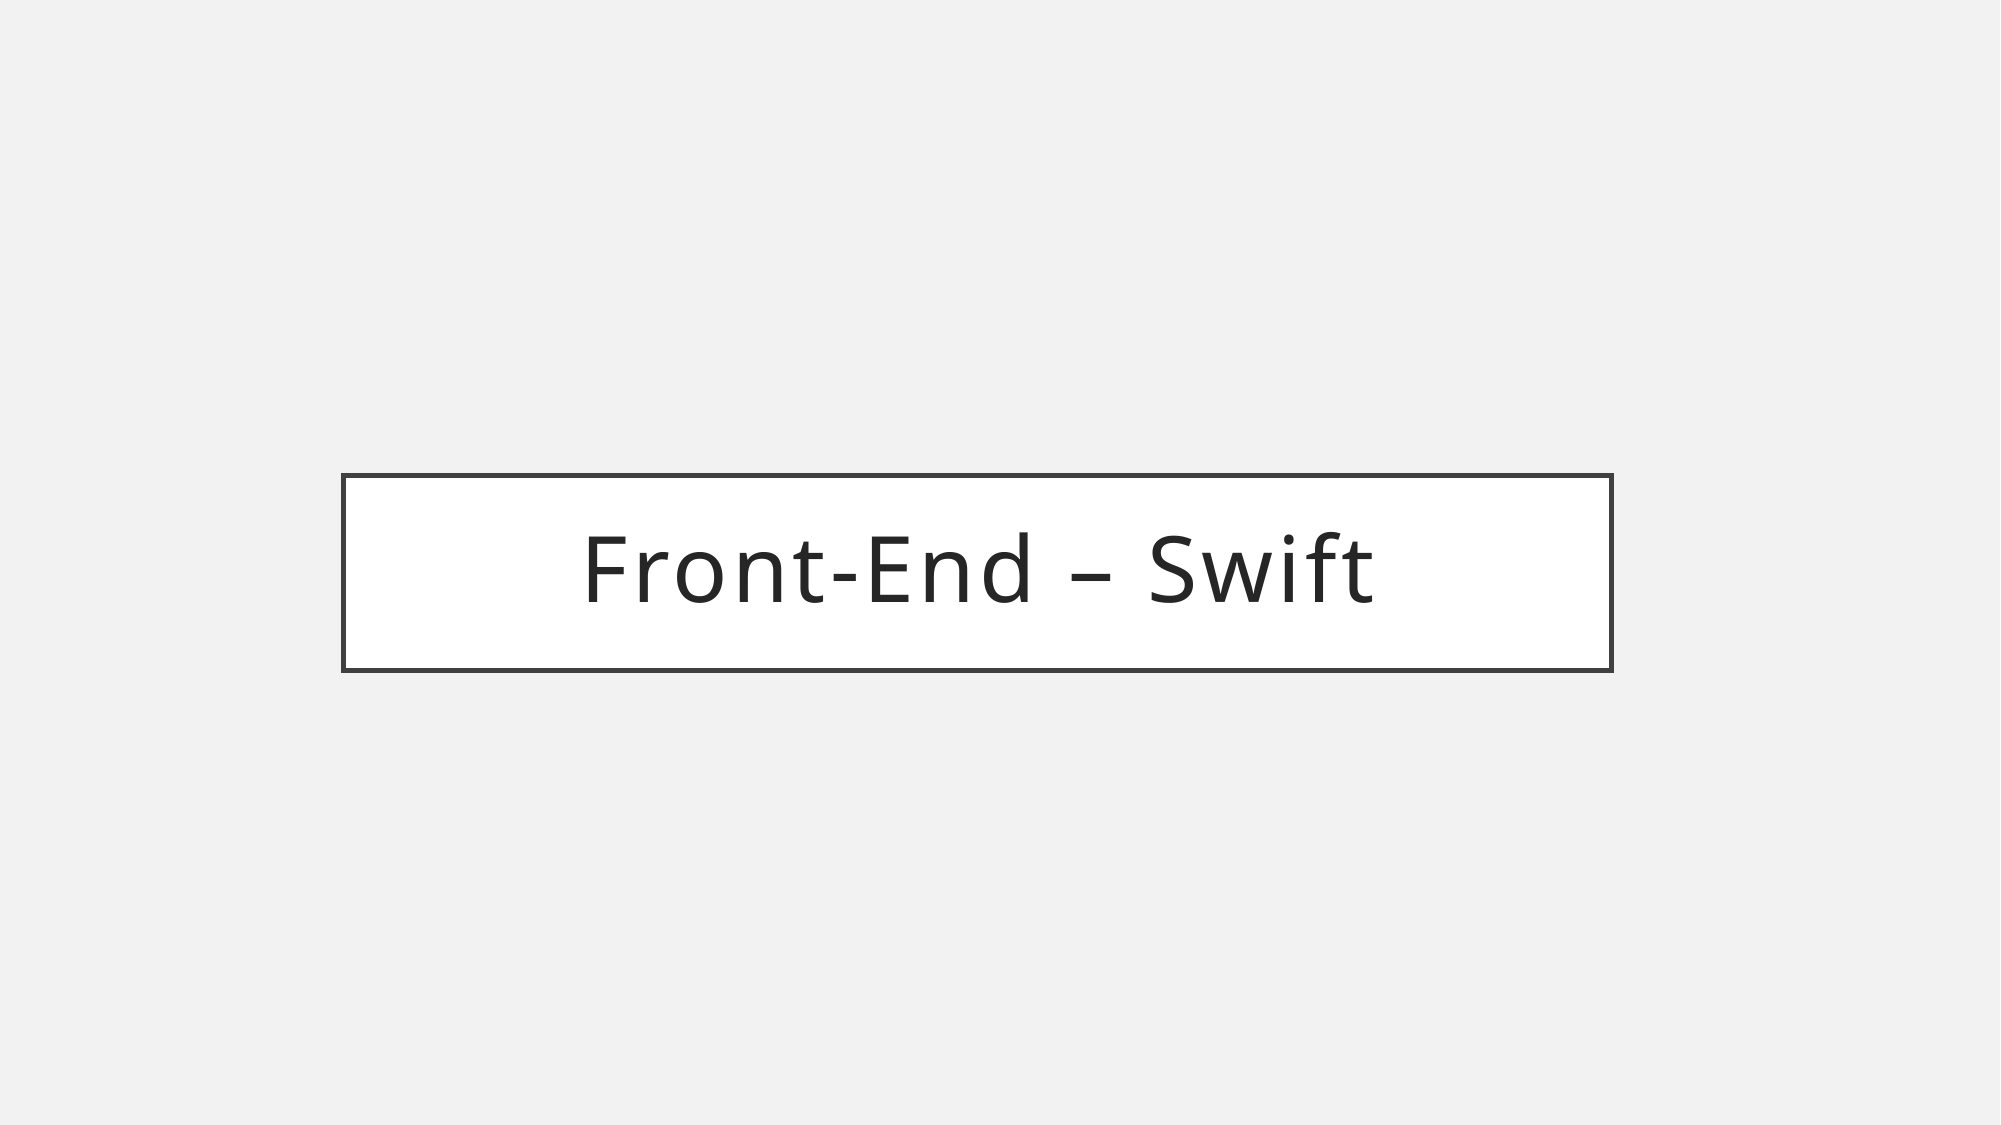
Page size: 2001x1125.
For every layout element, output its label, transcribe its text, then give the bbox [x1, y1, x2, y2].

title Front-End – Swift [341, 473, 1614, 673]
